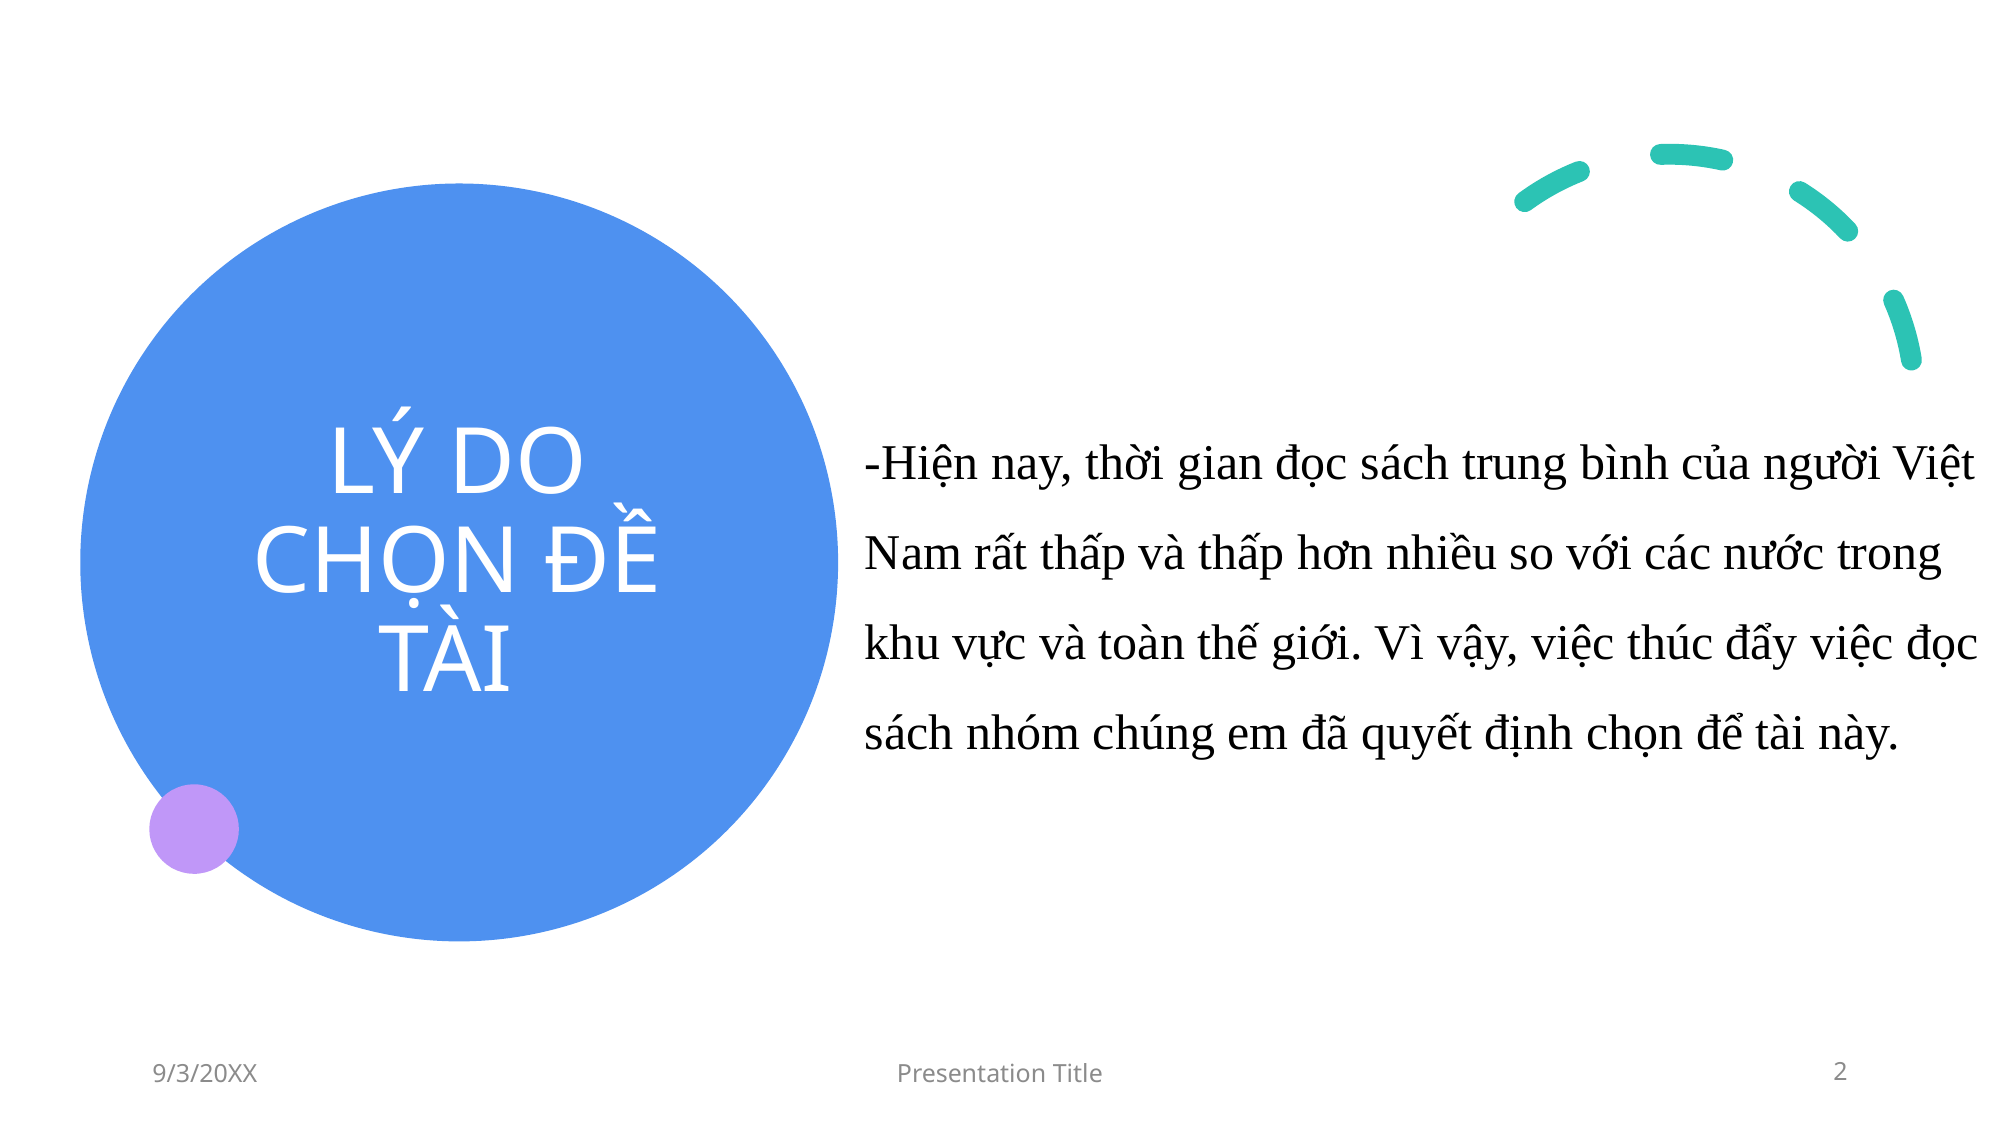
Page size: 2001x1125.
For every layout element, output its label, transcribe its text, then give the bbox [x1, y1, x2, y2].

slide_number 2 [1412, 1042, 1863, 1103]
list -Hiện nay, thời gian đọc sách trung bình của người Việt Nam rất thấp và thấp hơn nhiều so với các nước trong khu vực và toàn thế giới. Vì vậy, việc thúc đẩy việc đọc sách nhóm chúng em đã quyết định chọn để tài này. [849, 228, 2000, 931]
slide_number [137, 1042, 588, 1103]
footer Presentation Title [662, 1042, 1338, 1103]
title LÝ DO CHỌN ĐỀ TÀI [191, 229, 723, 897]
